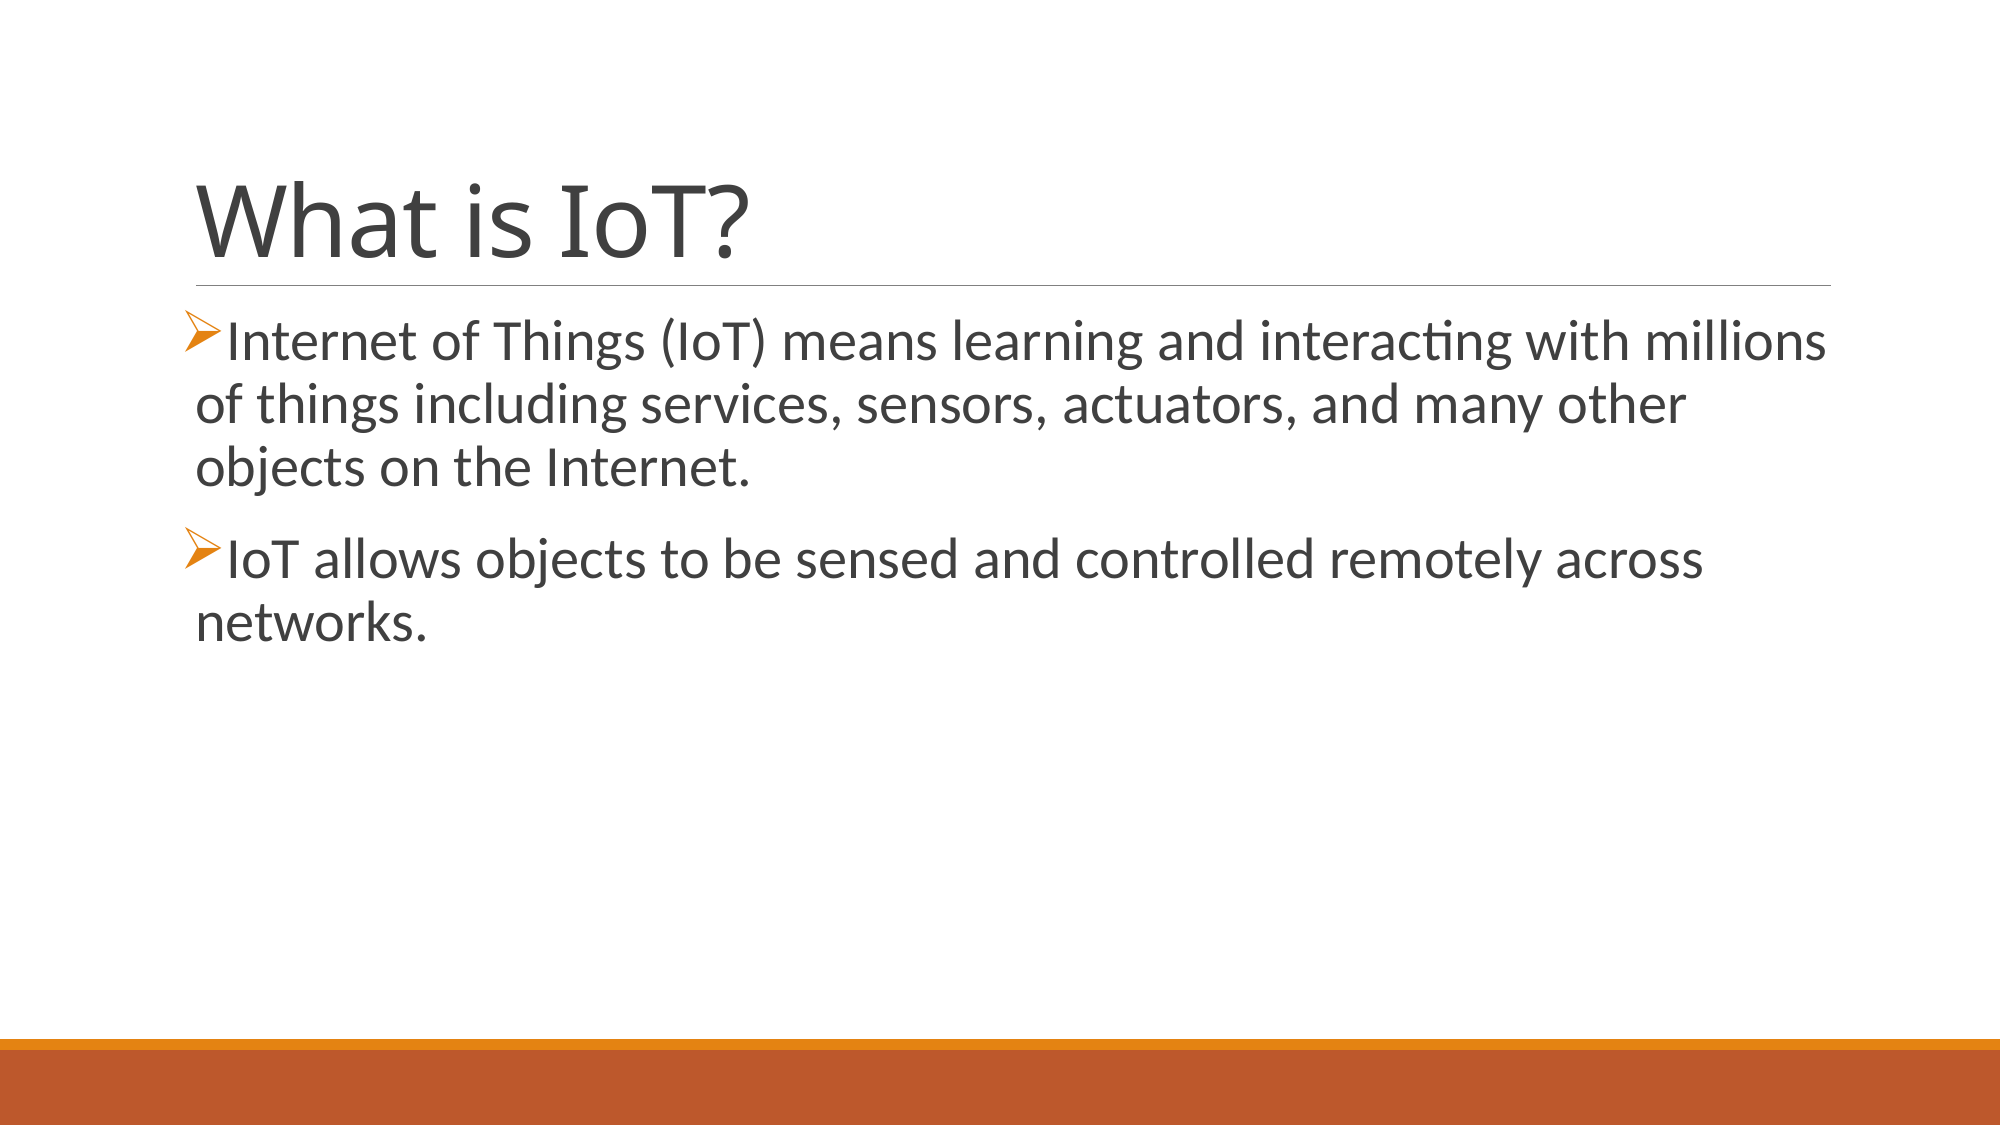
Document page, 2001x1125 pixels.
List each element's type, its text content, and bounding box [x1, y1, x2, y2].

title What is IoT? [180, 47, 1830, 285]
list Internet of Things (IoT) means learning and interacting with millions of things including services, sensors, actuators, and many other objects on the Internet. IoT allows objects to be sensed and controlled remotely across networks. [180, 302, 1830, 963]
